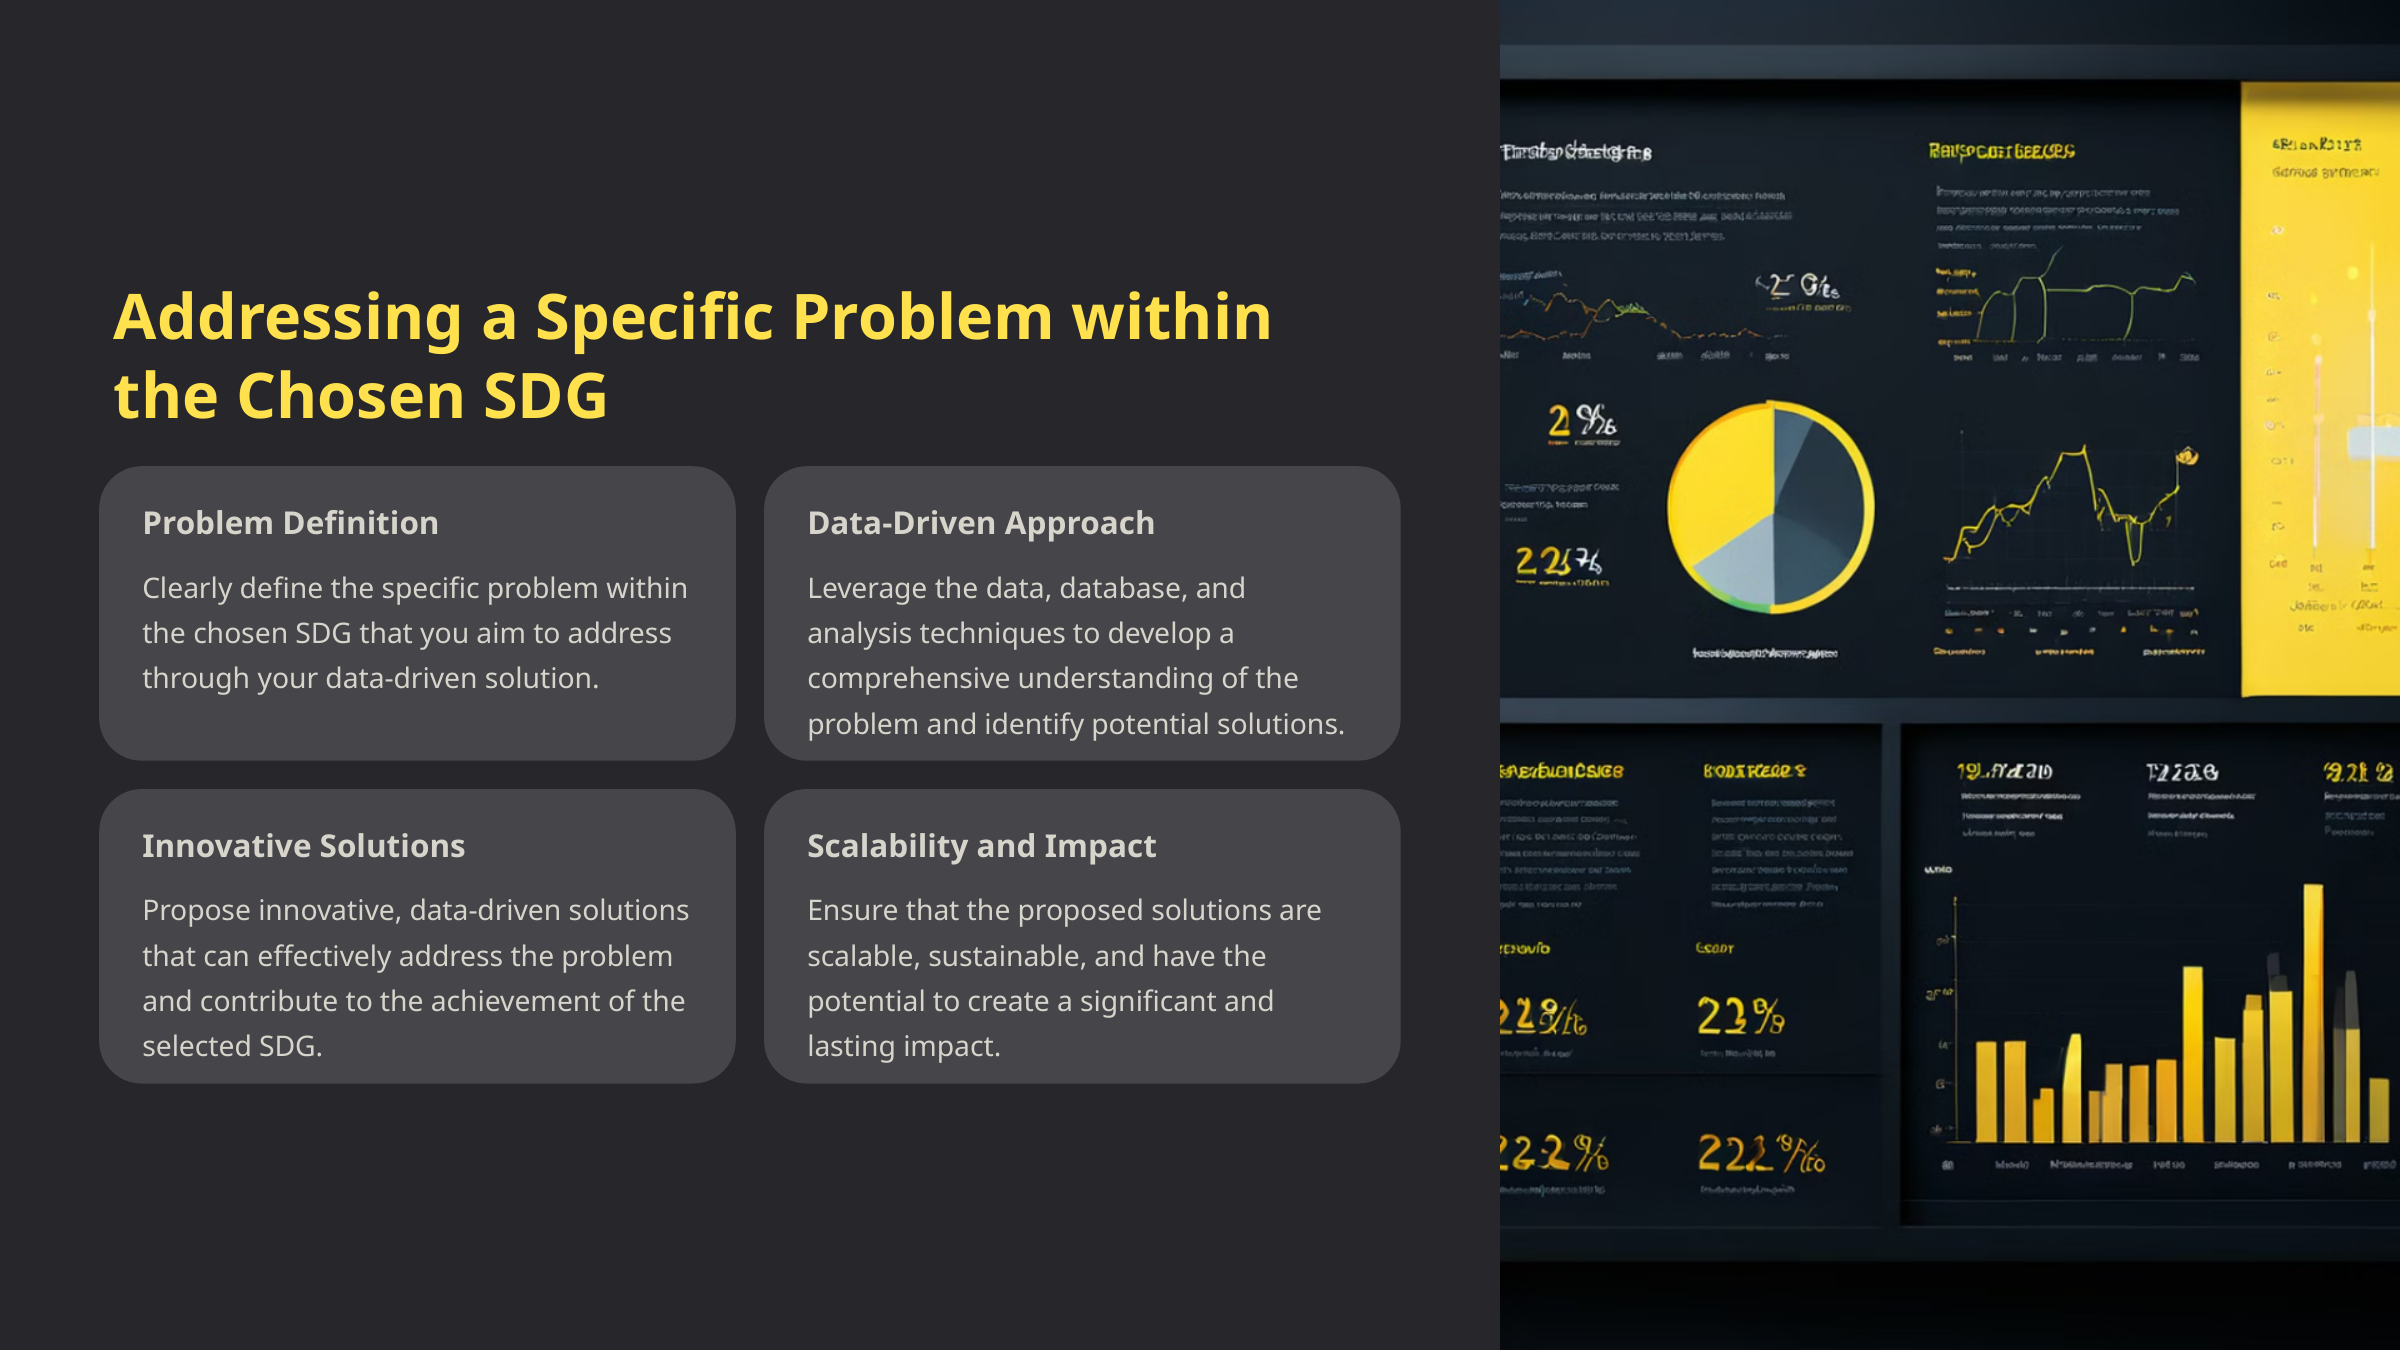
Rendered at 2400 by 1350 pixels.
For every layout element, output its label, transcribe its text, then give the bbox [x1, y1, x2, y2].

text_box Scalability and Impact [792, 817, 1162, 857]
text_box Innovative Solutions [127, 817, 462, 857]
text_box [99, 466, 736, 761]
text_box Propose innovative, data-driven solutions that can effectively address the problem and contribute to the achievement of the selected SDG. [127, 873, 708, 1056]
text_box Problem Definition [127, 494, 443, 534]
text_box Leverage the data, database, and analysis techniques to develop a comprehensive understanding of the problem and identify potential solutions. [792, 550, 1373, 733]
picture [1499, 0, 2400, 1350]
text_box Addressing a Specific Problem within the Chosen SDG [99, 266, 1401, 424]
text_box [0, 0, 1499, 1350]
text_box [764, 789, 1401, 1084]
text_box Clearly define the specific problem within the chosen SDG that you aim to address through your data-driven solution. [127, 550, 708, 687]
text_box Data-Driven Approach [792, 494, 1165, 534]
text_box [99, 789, 736, 1084]
text_box [764, 466, 1401, 761]
text_box Ensure that the proposed solutions are scalable, sustainable, and have the potential to create a significant and lasting impact. [792, 873, 1373, 1056]
